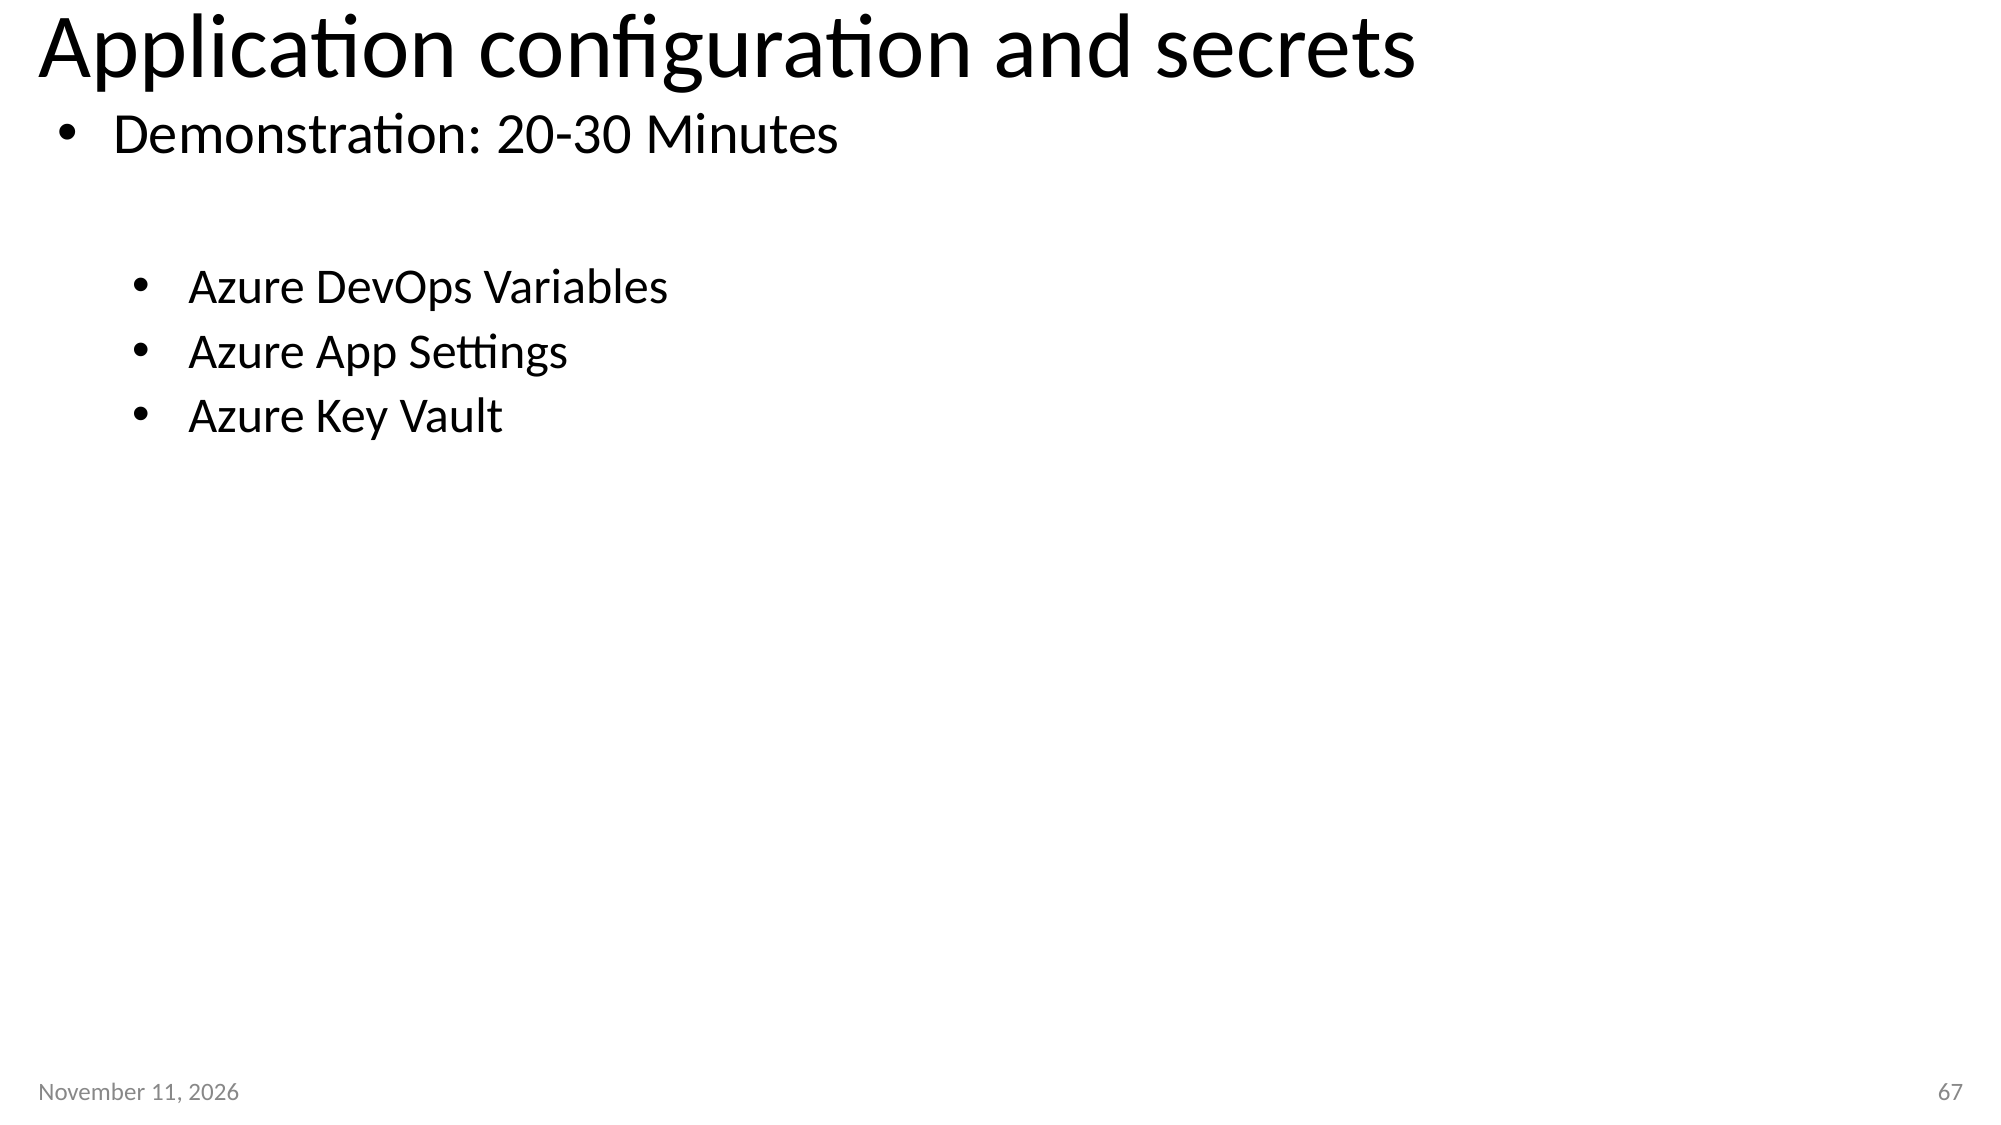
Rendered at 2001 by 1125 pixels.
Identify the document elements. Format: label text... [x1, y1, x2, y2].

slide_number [23, 1060, 474, 1121]
title Application configuration and secrets [23, 0, 1979, 95]
slide_number 67 [1859, 1060, 1979, 1121]
list Demonstration: 20-30 Minutes Azure DevOps Variables Azure App Settings Azure Key Vault [23, 95, 1979, 1061]
